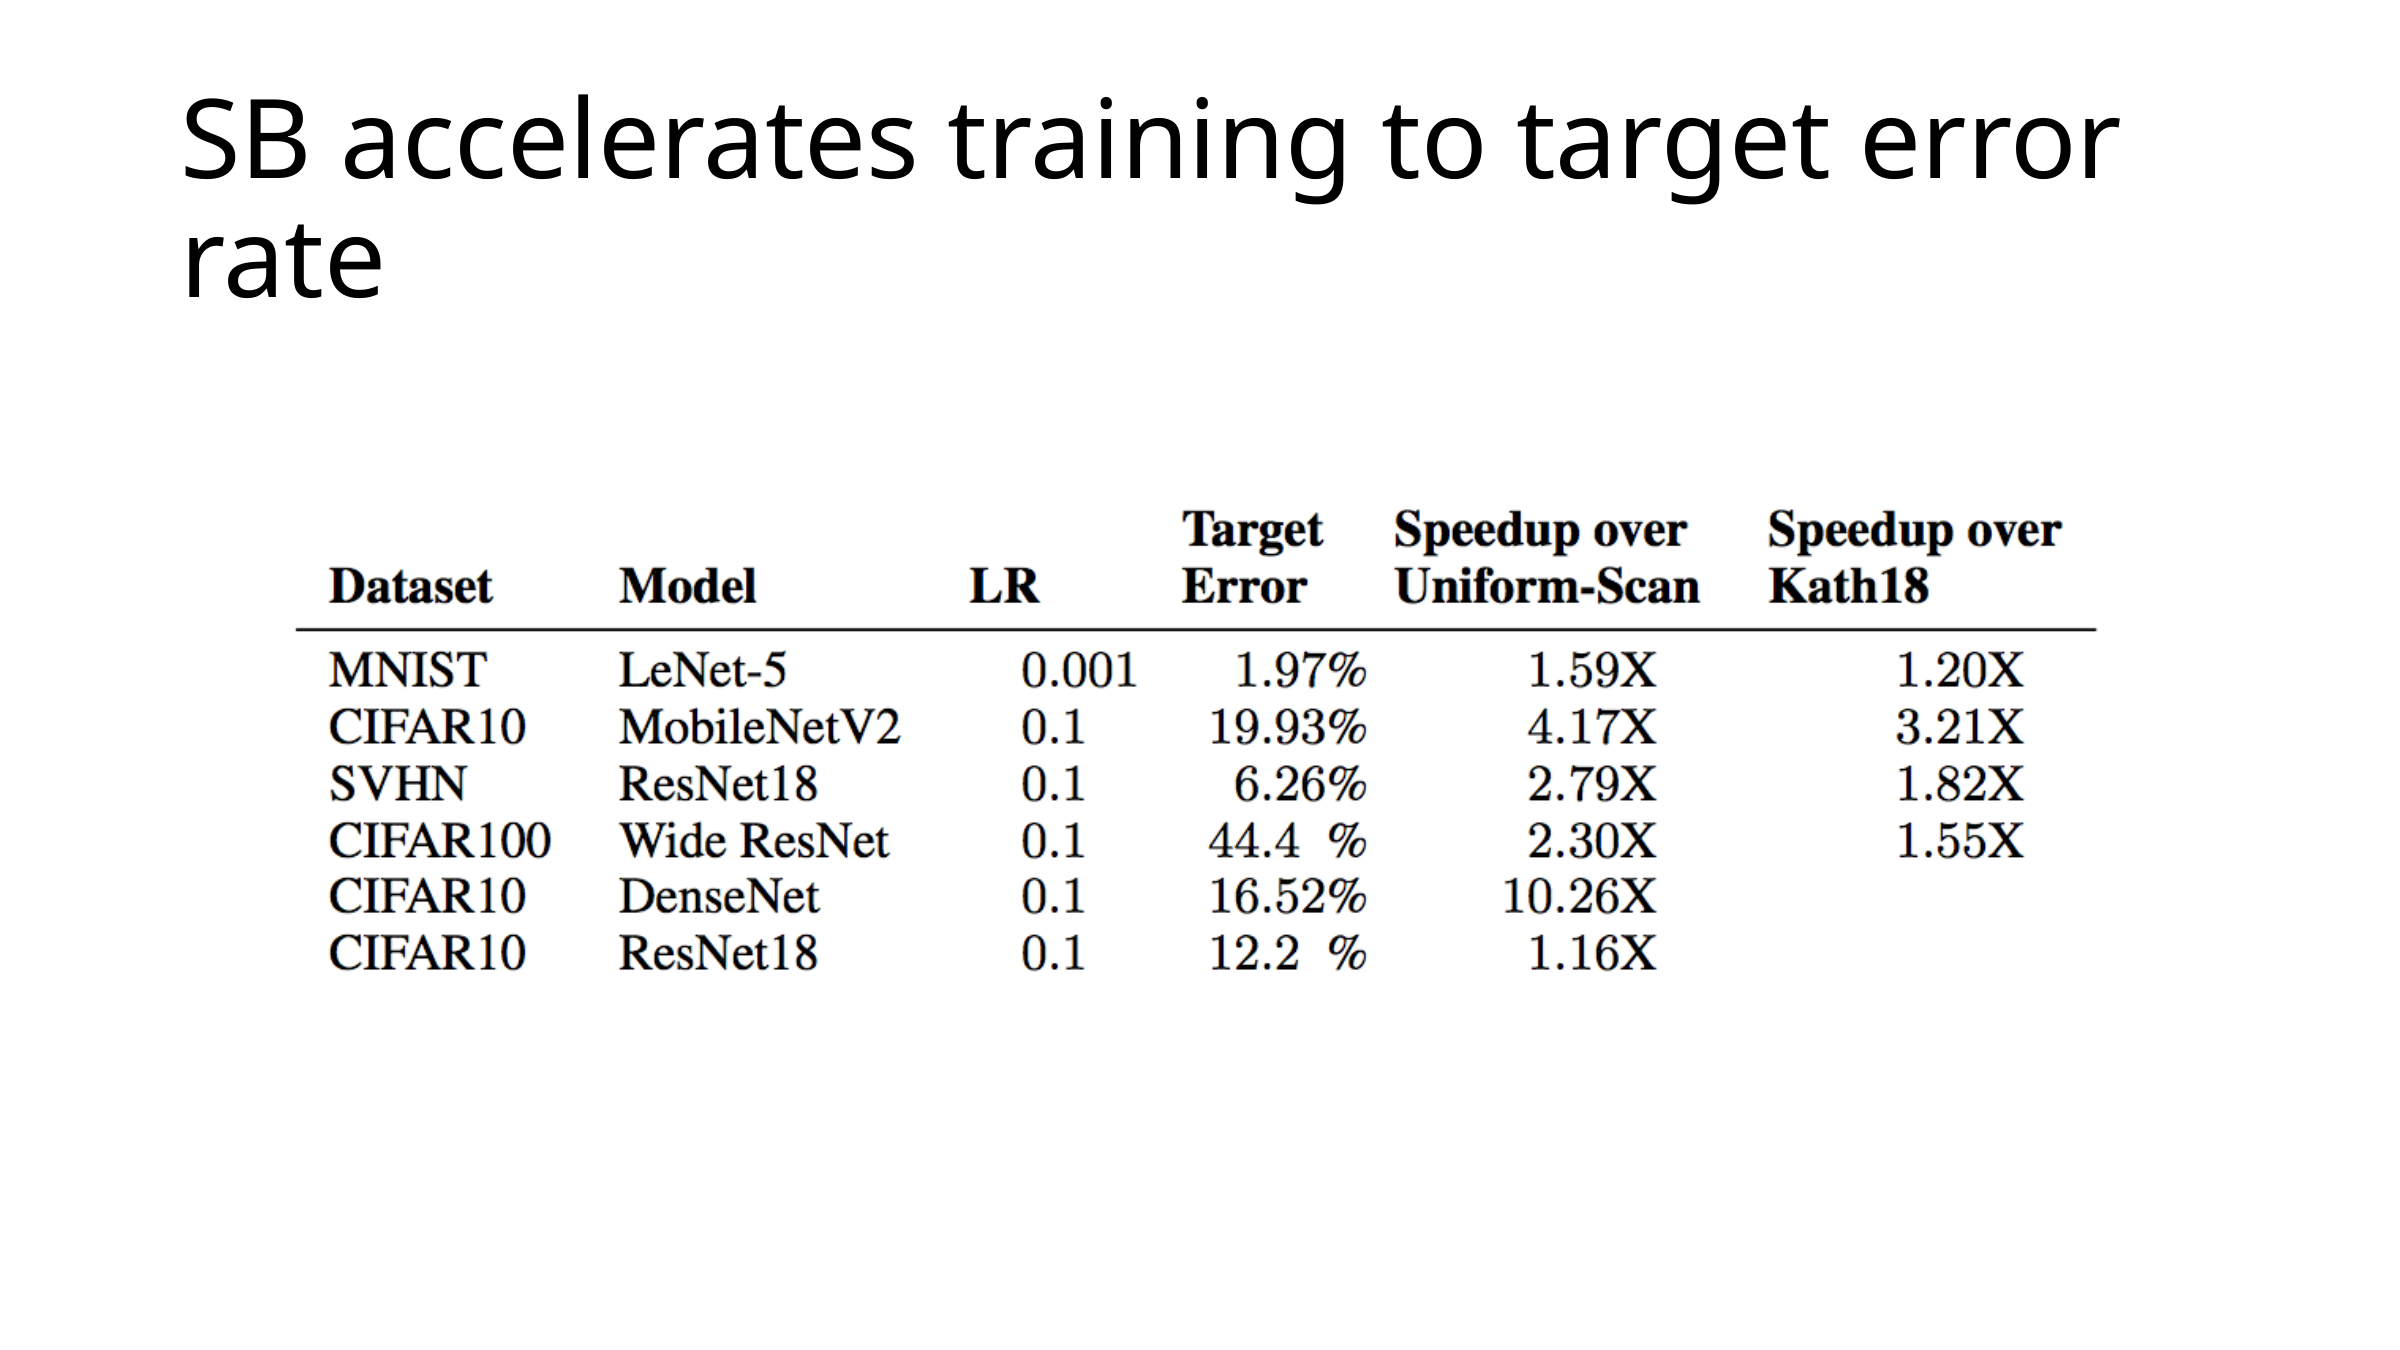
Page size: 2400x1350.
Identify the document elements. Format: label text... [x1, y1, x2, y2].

title SB accelerates training to target error rate [165, 71, 2235, 333]
picture [243, 456, 2131, 1022]
